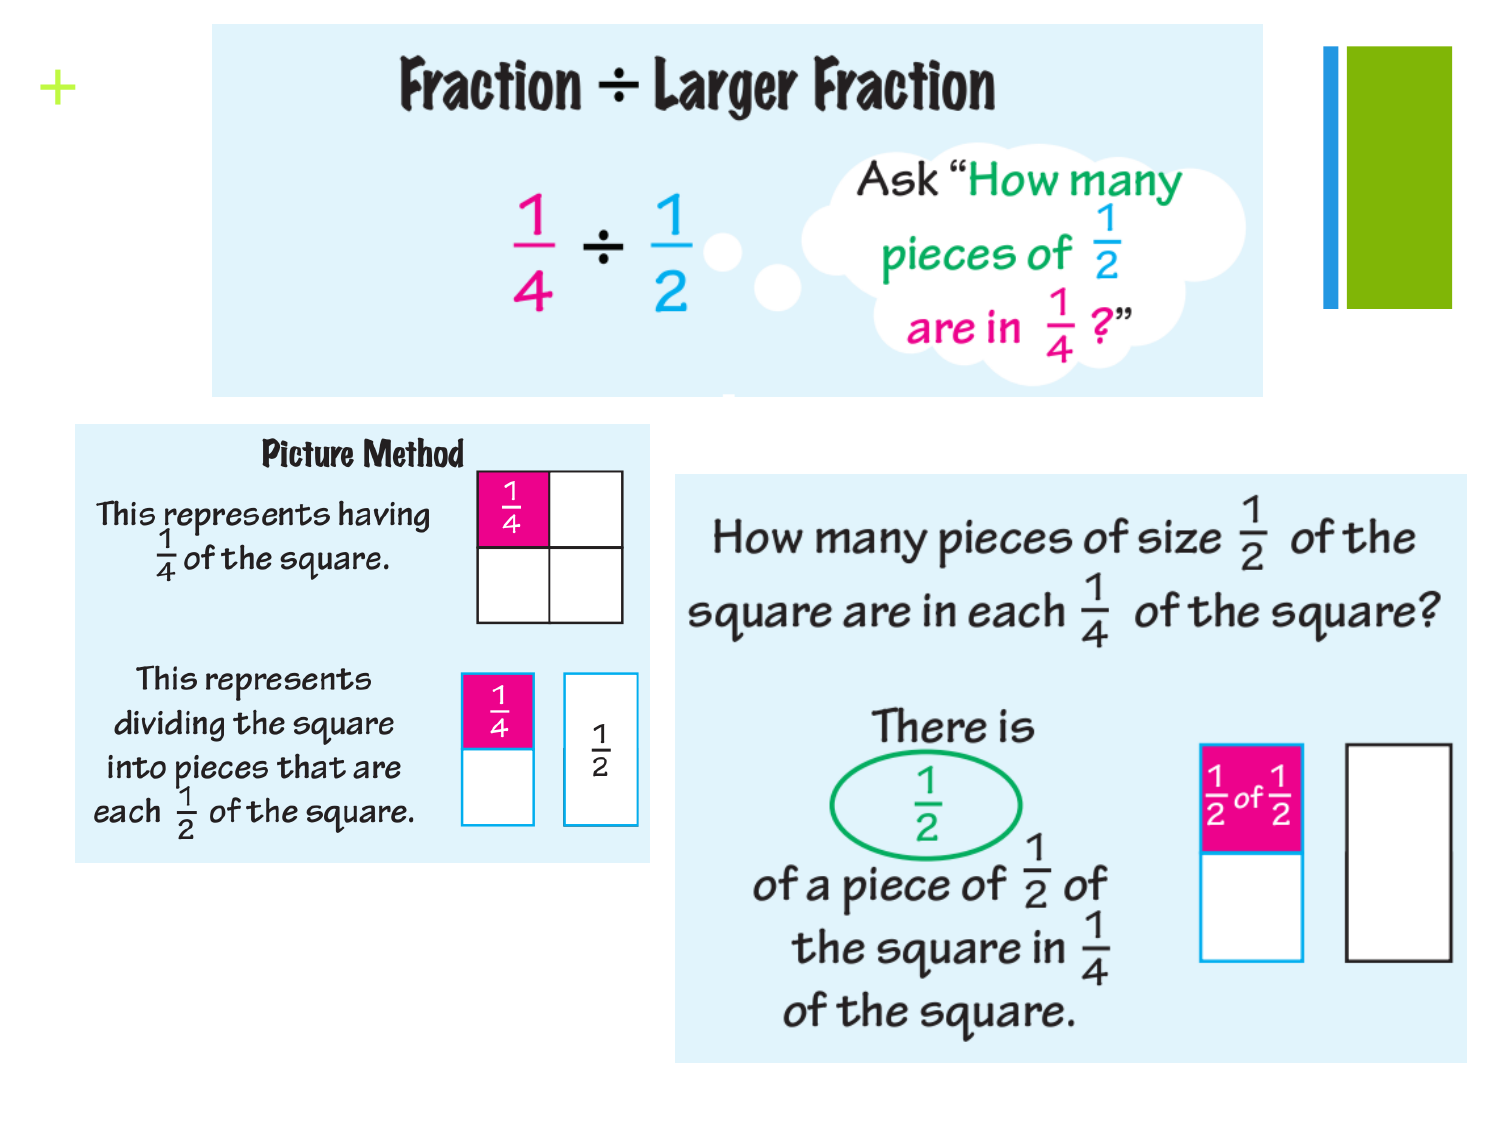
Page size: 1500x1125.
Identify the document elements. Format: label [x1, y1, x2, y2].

picture [212, 24, 1263, 397]
picture [674, 474, 1468, 1063]
picture [74, 424, 650, 863]
